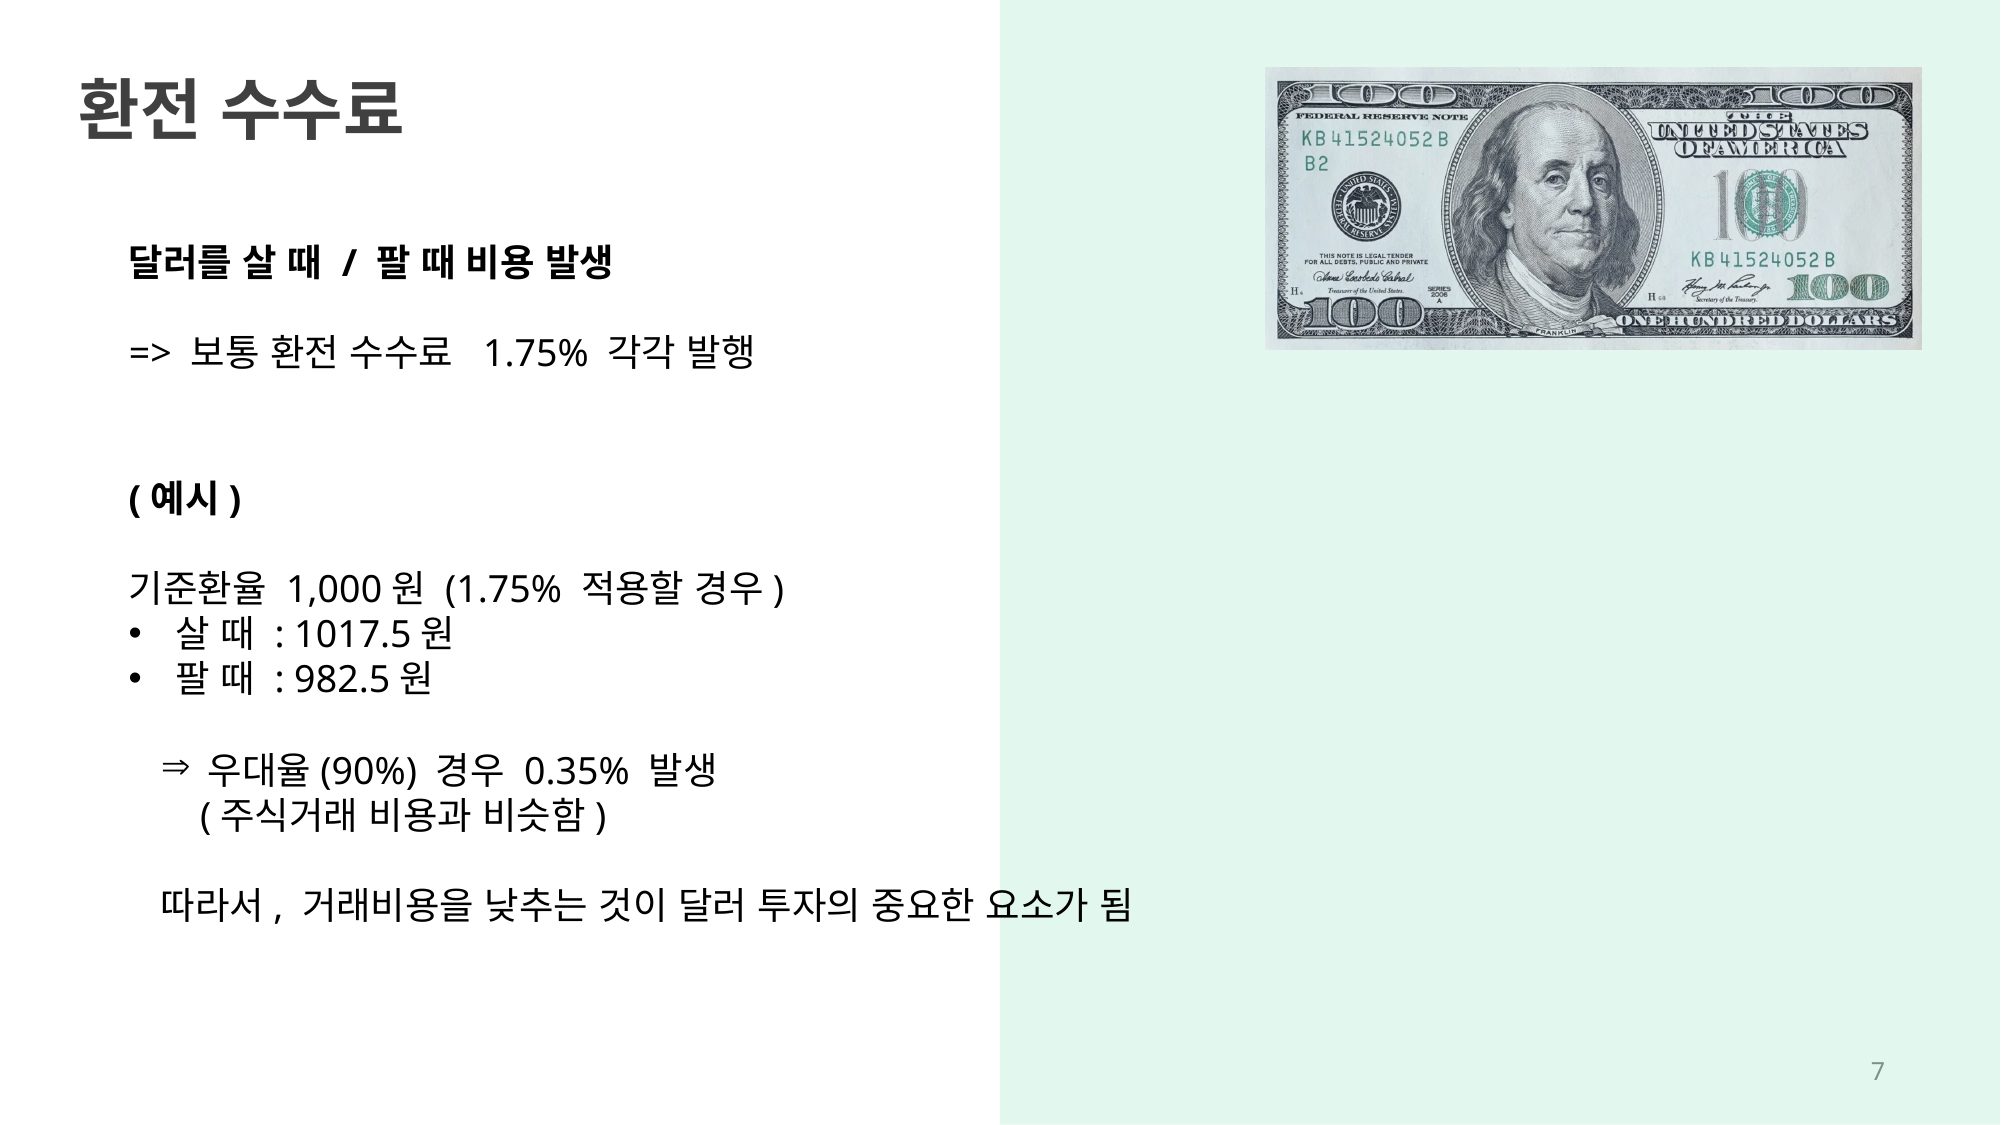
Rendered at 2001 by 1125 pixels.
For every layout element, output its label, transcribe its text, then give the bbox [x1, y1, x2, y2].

text_box 환전 수수료 [78, 68, 1076, 149]
text_box 달러를 살 때 / 팔 때 비용 발생 => 보통 환전 수수료 1.75% 각각 발행 [114, 231, 1603, 382]
picture [1265, 67, 1922, 350]
slide_number 6 [1433, 1042, 1900, 1103]
text_box 우대율(90%) 경우 0.35% 발생 (주식거래 비용과 비슷함) 따라서, 거래비용을 낮추는 것이 달러 투자의 중요한 요소가 됨 [146, 739, 1248, 935]
text_box (예시) 기준환율 1,000원 (1.75% 적용할 경우) 살 때 : 1017.5원 팔 때 : 982.5원 [114, 467, 1059, 753]
